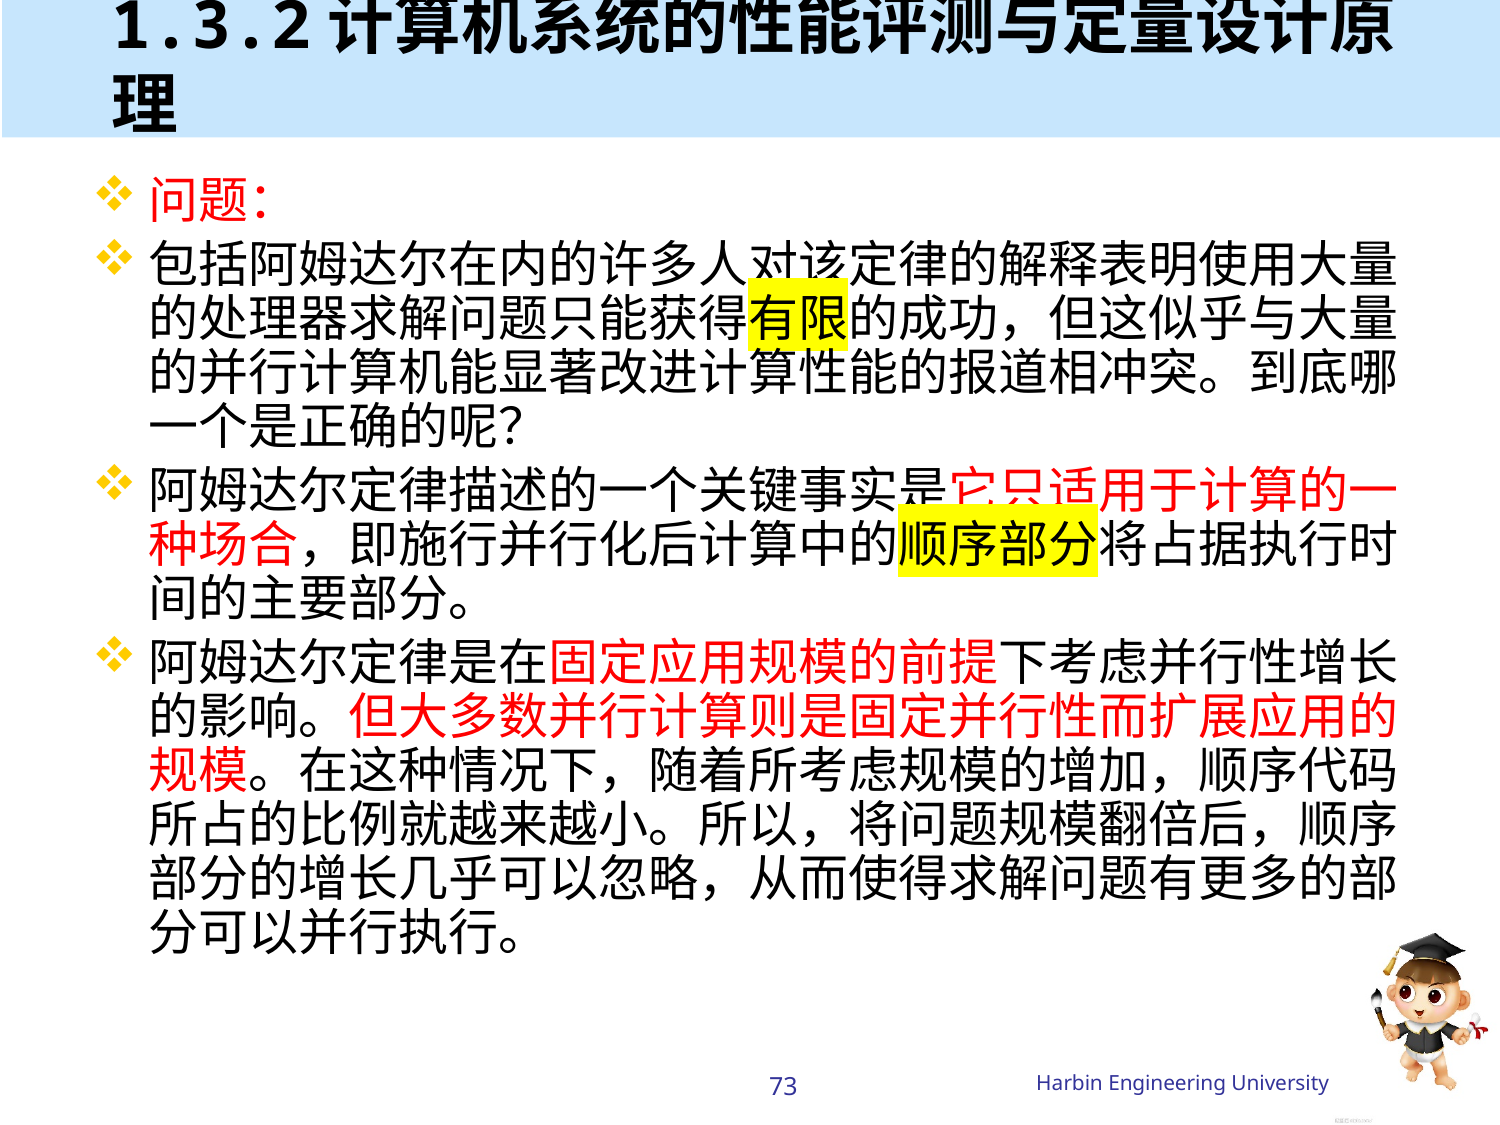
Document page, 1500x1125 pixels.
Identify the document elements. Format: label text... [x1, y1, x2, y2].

footer Harbin Engineering University [959, 1062, 1332, 1113]
slide_number 73 [608, 1062, 959, 1113]
picture [1332, 923, 1500, 1125]
list 问题： 包括阿姆达尔在内的许多人对该定律的解释表明使用大量的处理器求解问题只能获得有限的成功，但这似乎与大量的并行计算机能显著改进计算性能的报道相冲突。到底哪一个是正确的呢？ 阿姆达尔定律描述的一个关键事实是它只适用于计算的一种场合，即施行并行化后计算中的顺序部分将占据执行时间的主要部分。 阿姆达尔定律是在固定应用规模的前提下考虑并行性增长的影响。但大多数并行计算则是固定并行性而扩展应用的规模。在这种情况下，随着所考虑规模的增加，顺序代码所占的比例就越来越小。所以，将问题规模翻倍后，顺序部分的增长几乎可以忽略，从而使得求解问题有更多的部分可以并行执行。 [76, 167, 1428, 981]
title 1.3.2计算机系统的性能评测与定量设计原理 [96, 11, 1465, 112]
